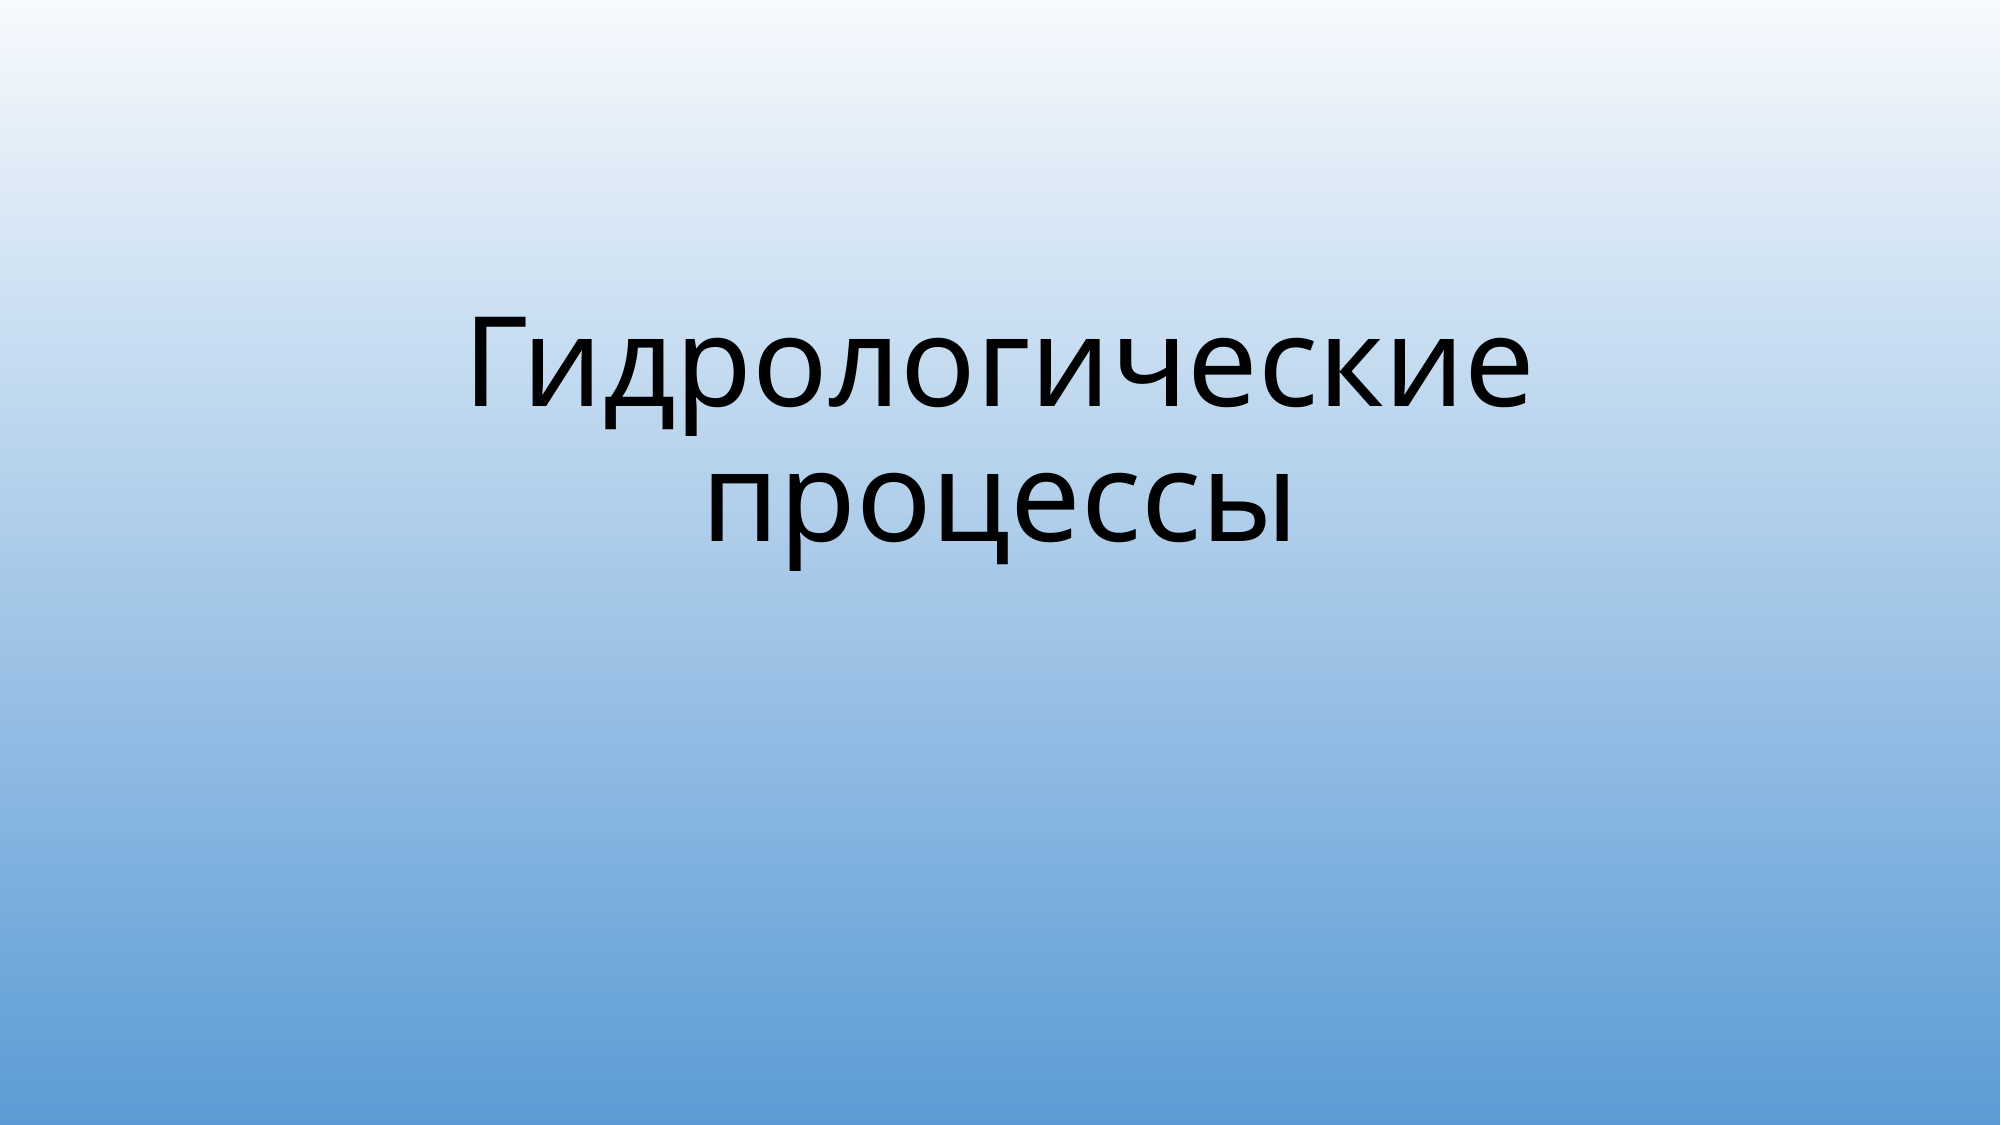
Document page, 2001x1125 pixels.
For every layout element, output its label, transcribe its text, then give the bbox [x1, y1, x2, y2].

title Гидрологические процессы [249, 184, 1750, 576]
